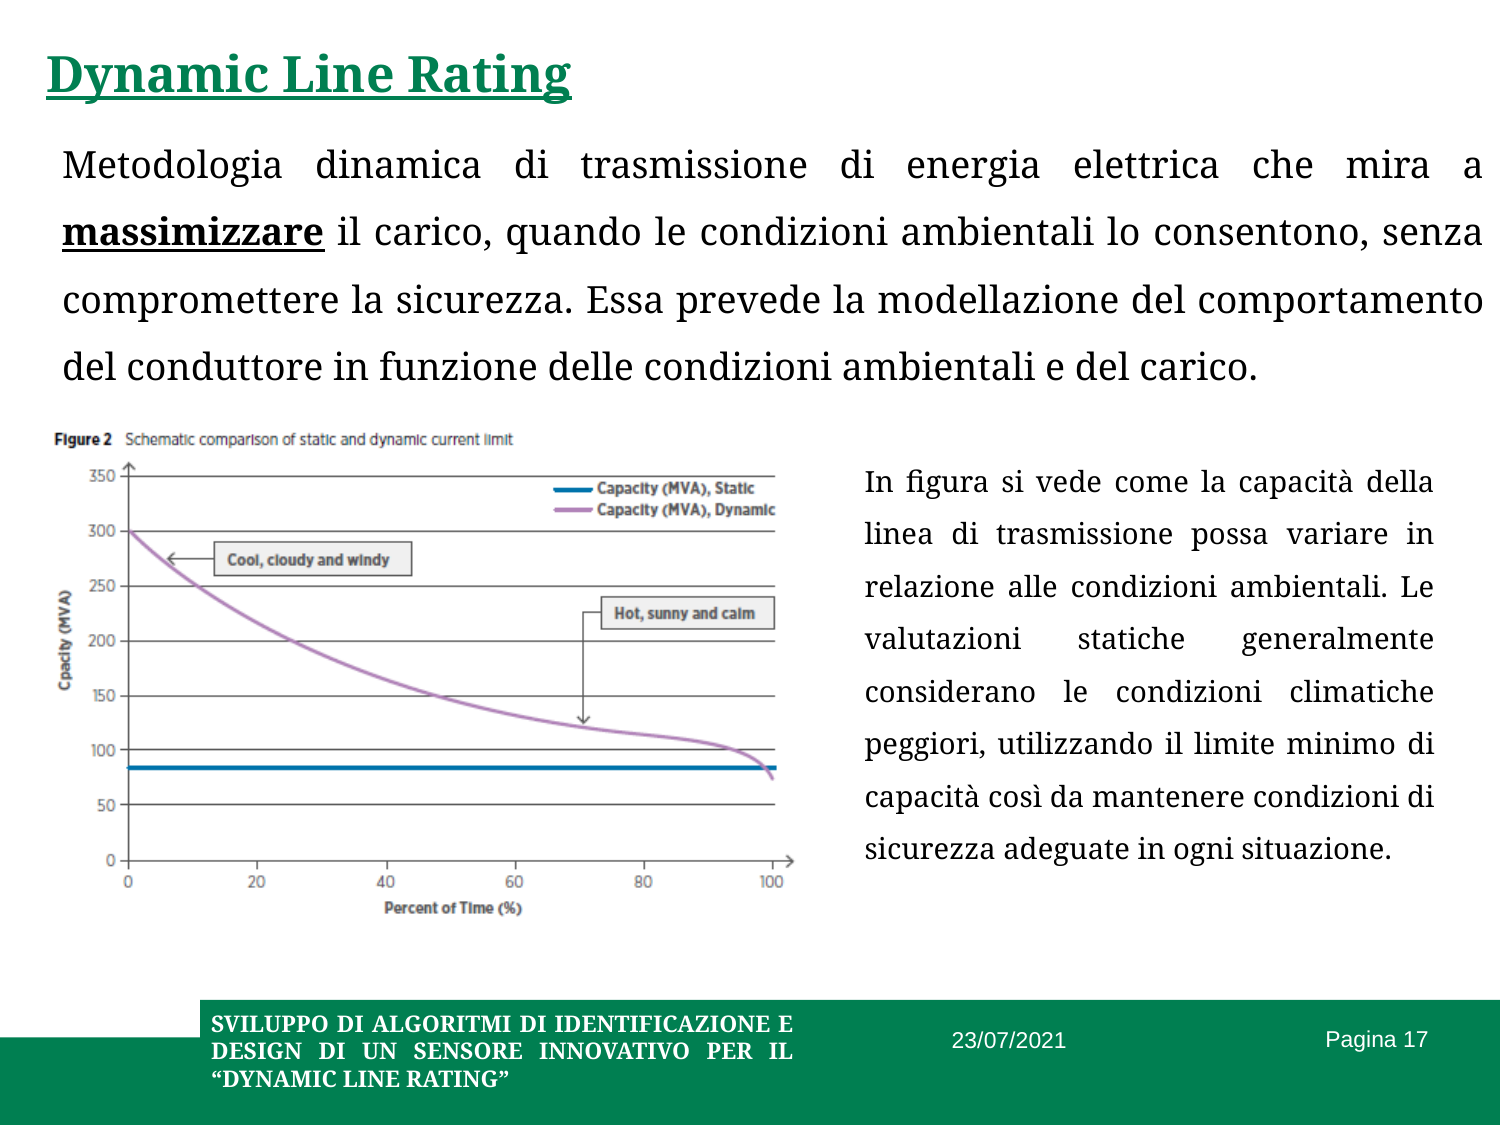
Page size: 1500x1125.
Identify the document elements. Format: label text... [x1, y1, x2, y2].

text_box In figura si vede come la capacità della linea di trasmissione possa variare in relazione alle condizioni ambientali. Le valutazioni statiche generalmente considerano le condizioni climatiche peggiori, utilizzando il limite minimo di capacità così da mantenere condizioni di sicurezza adeguate in ogni situazione. [849, 438, 1450, 873]
text_box Dynamic Line Rating [31, 35, 587, 110]
picture [47, 427, 809, 924]
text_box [0, 999, 1500, 1125]
text_box Metodologia dinamica di trasmissione di energia elettrica che mira a massimizzare il carico, quando le condizioni ambientali lo consentono, senza compromettere la sicurezza. Essa prevede la modellazione del comportamento del conduttore in funzione delle condizioni ambientali e del carico. [47, 110, 1500, 396]
